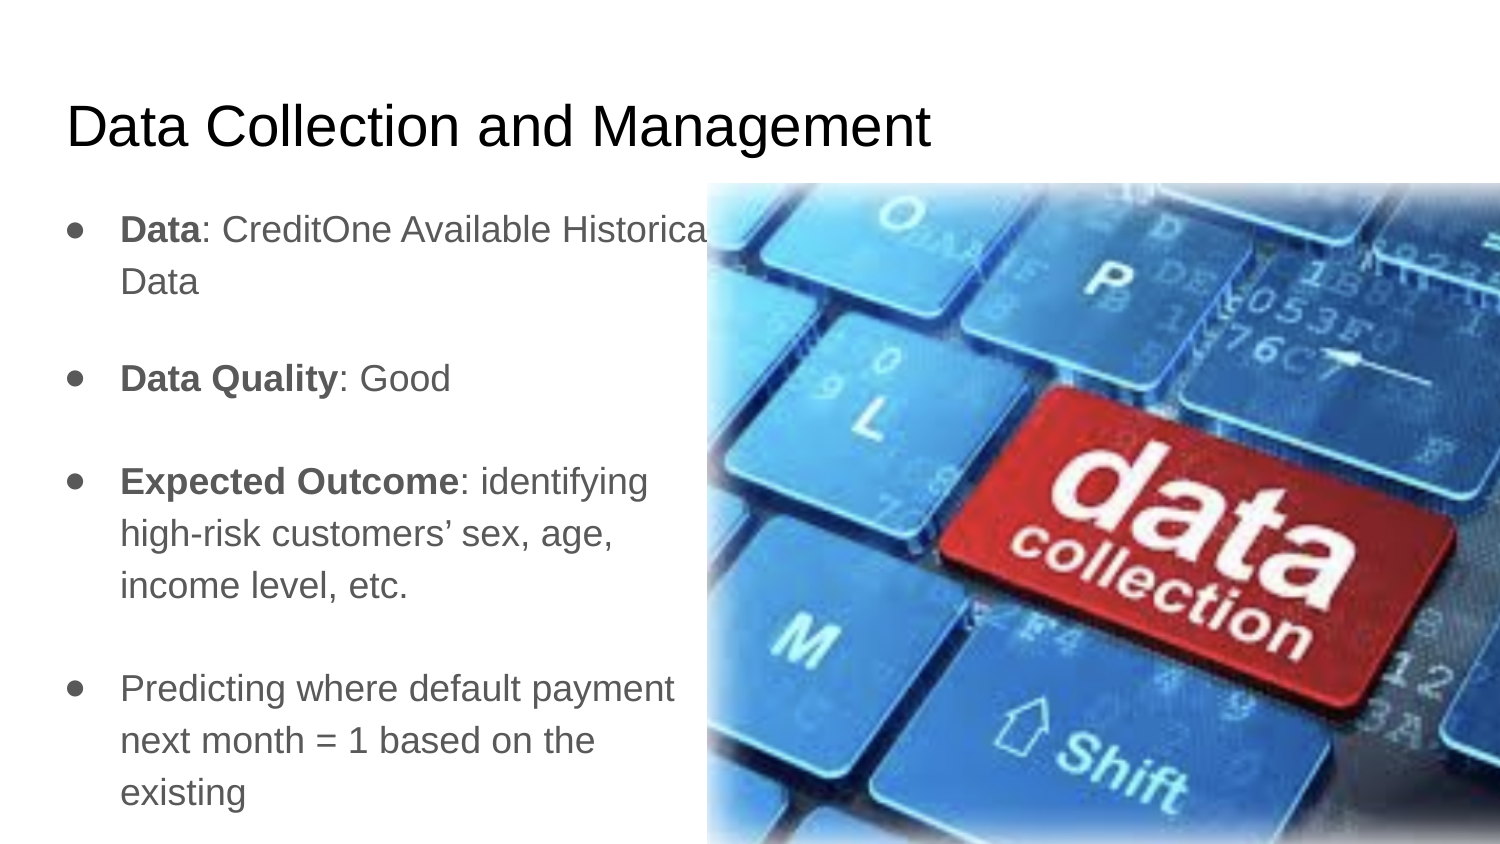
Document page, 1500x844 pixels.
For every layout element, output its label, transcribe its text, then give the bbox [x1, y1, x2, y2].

picture [707, 183, 1500, 844]
title Data Collection and Management [51, 72, 1449, 167]
list Data: CreditOne Available Historical Data Data Quality: Good Expected Outcome: identifying high-risk customers’ sex, age, income level, etc. Predicting where default payment next month = 1 based on the existing [30, 183, 706, 807]
